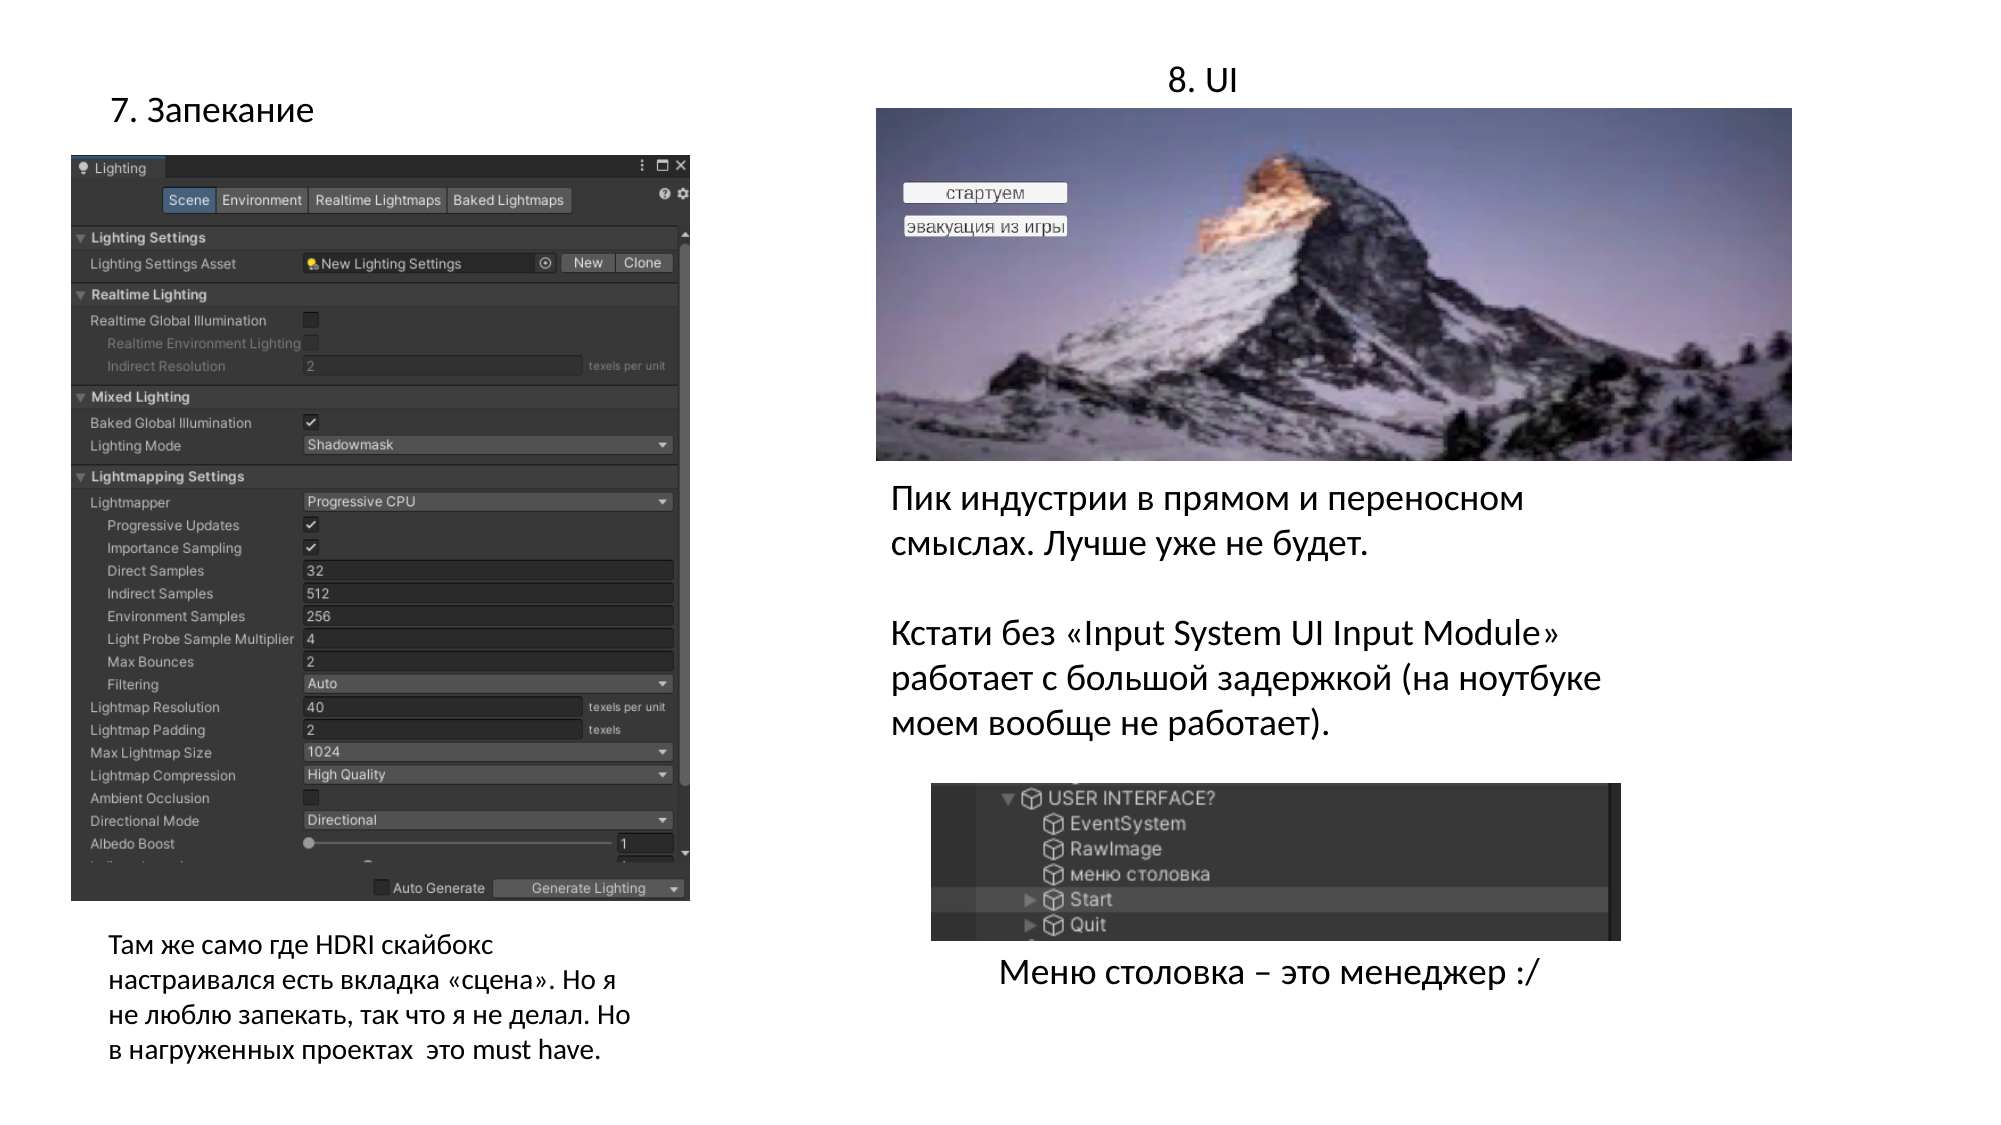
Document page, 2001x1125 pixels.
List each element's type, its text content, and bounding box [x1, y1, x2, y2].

text_box Меню столовка – это менеджер :/ [983, 941, 1621, 1000]
text_box 8. UI [1153, 47, 1572, 108]
text_box 7. Запекание [95, 77, 667, 138]
text_box Пик индустрии в прямом и переносном смыслах. Лучше уже не будет. Кстати без «Input System UI Input Module» работает с большой задержкой (на ноутбуке моем вообще не работает). [876, 465, 1656, 751]
text_box Там же само где HDRI скайбокс настраивался есть вкладка «сцена». Но я не люблю запекать, так что я не делал. Но в нагруженных проектах это must have. [93, 917, 667, 1073]
picture [71, 155, 690, 901]
picture [876, 108, 1792, 461]
picture [931, 783, 1621, 941]
